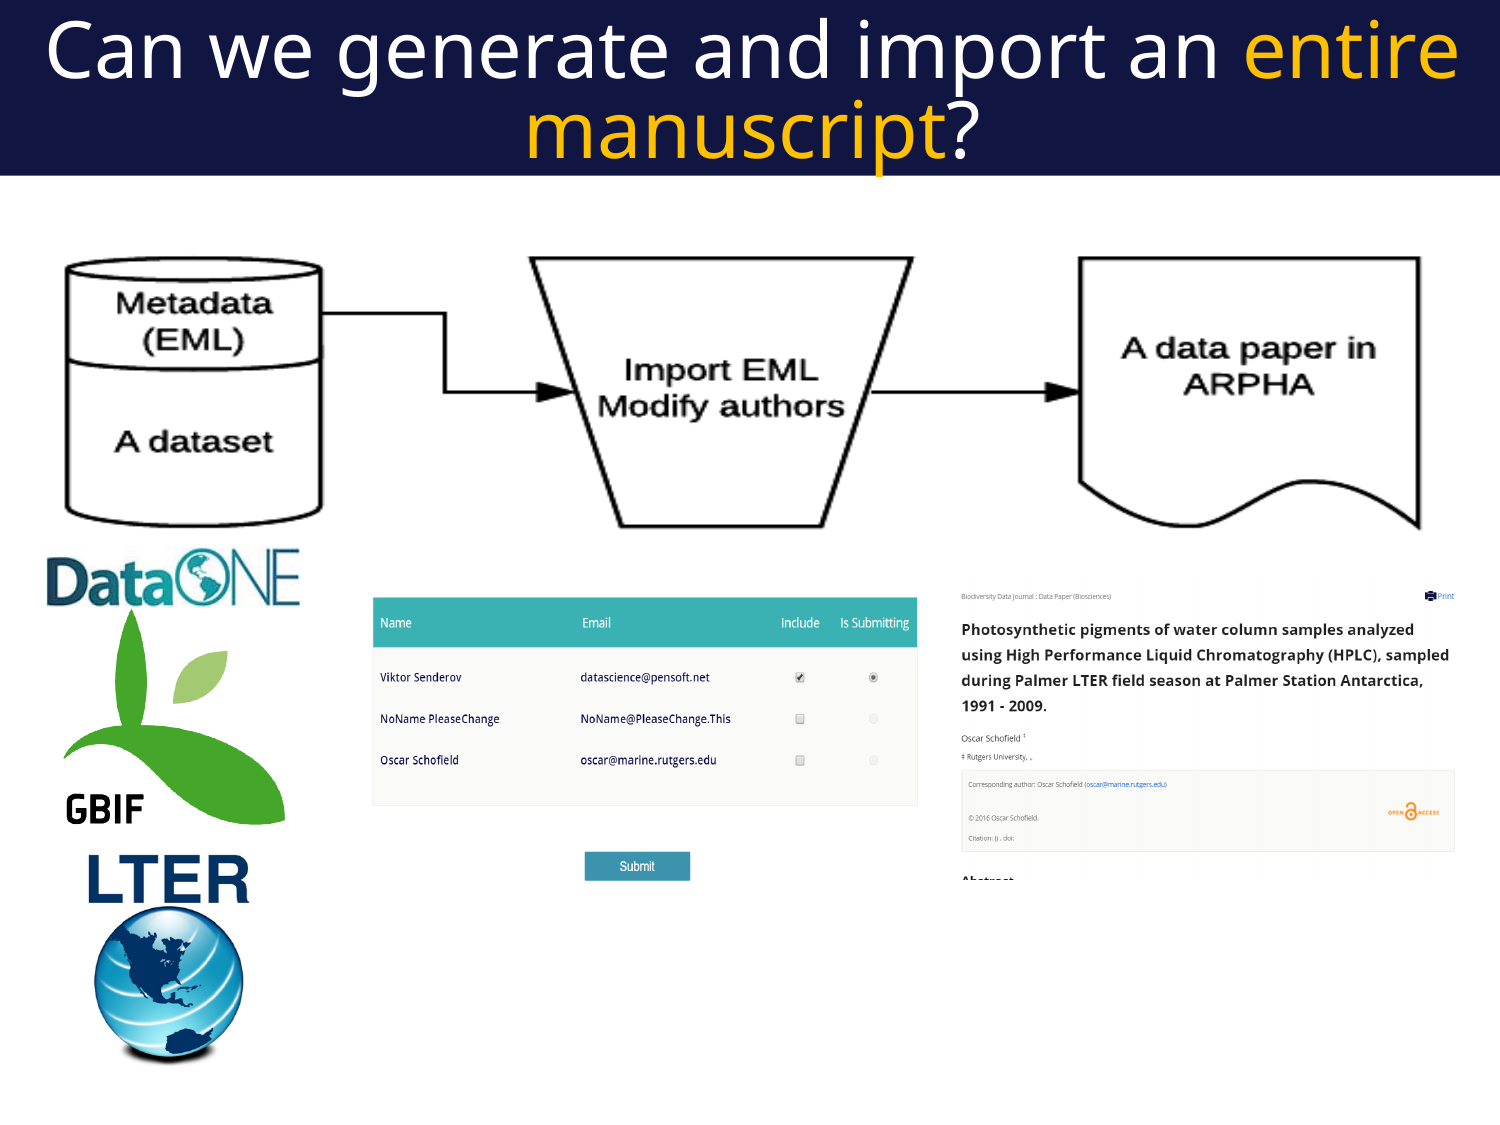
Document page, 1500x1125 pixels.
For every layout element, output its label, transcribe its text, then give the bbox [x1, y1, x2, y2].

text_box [0, 245, 1486, 1066]
text_box [0, 0, 1500, 176]
text_box Can we generate and import an entire manuscript? [5, 8, 1500, 182]
